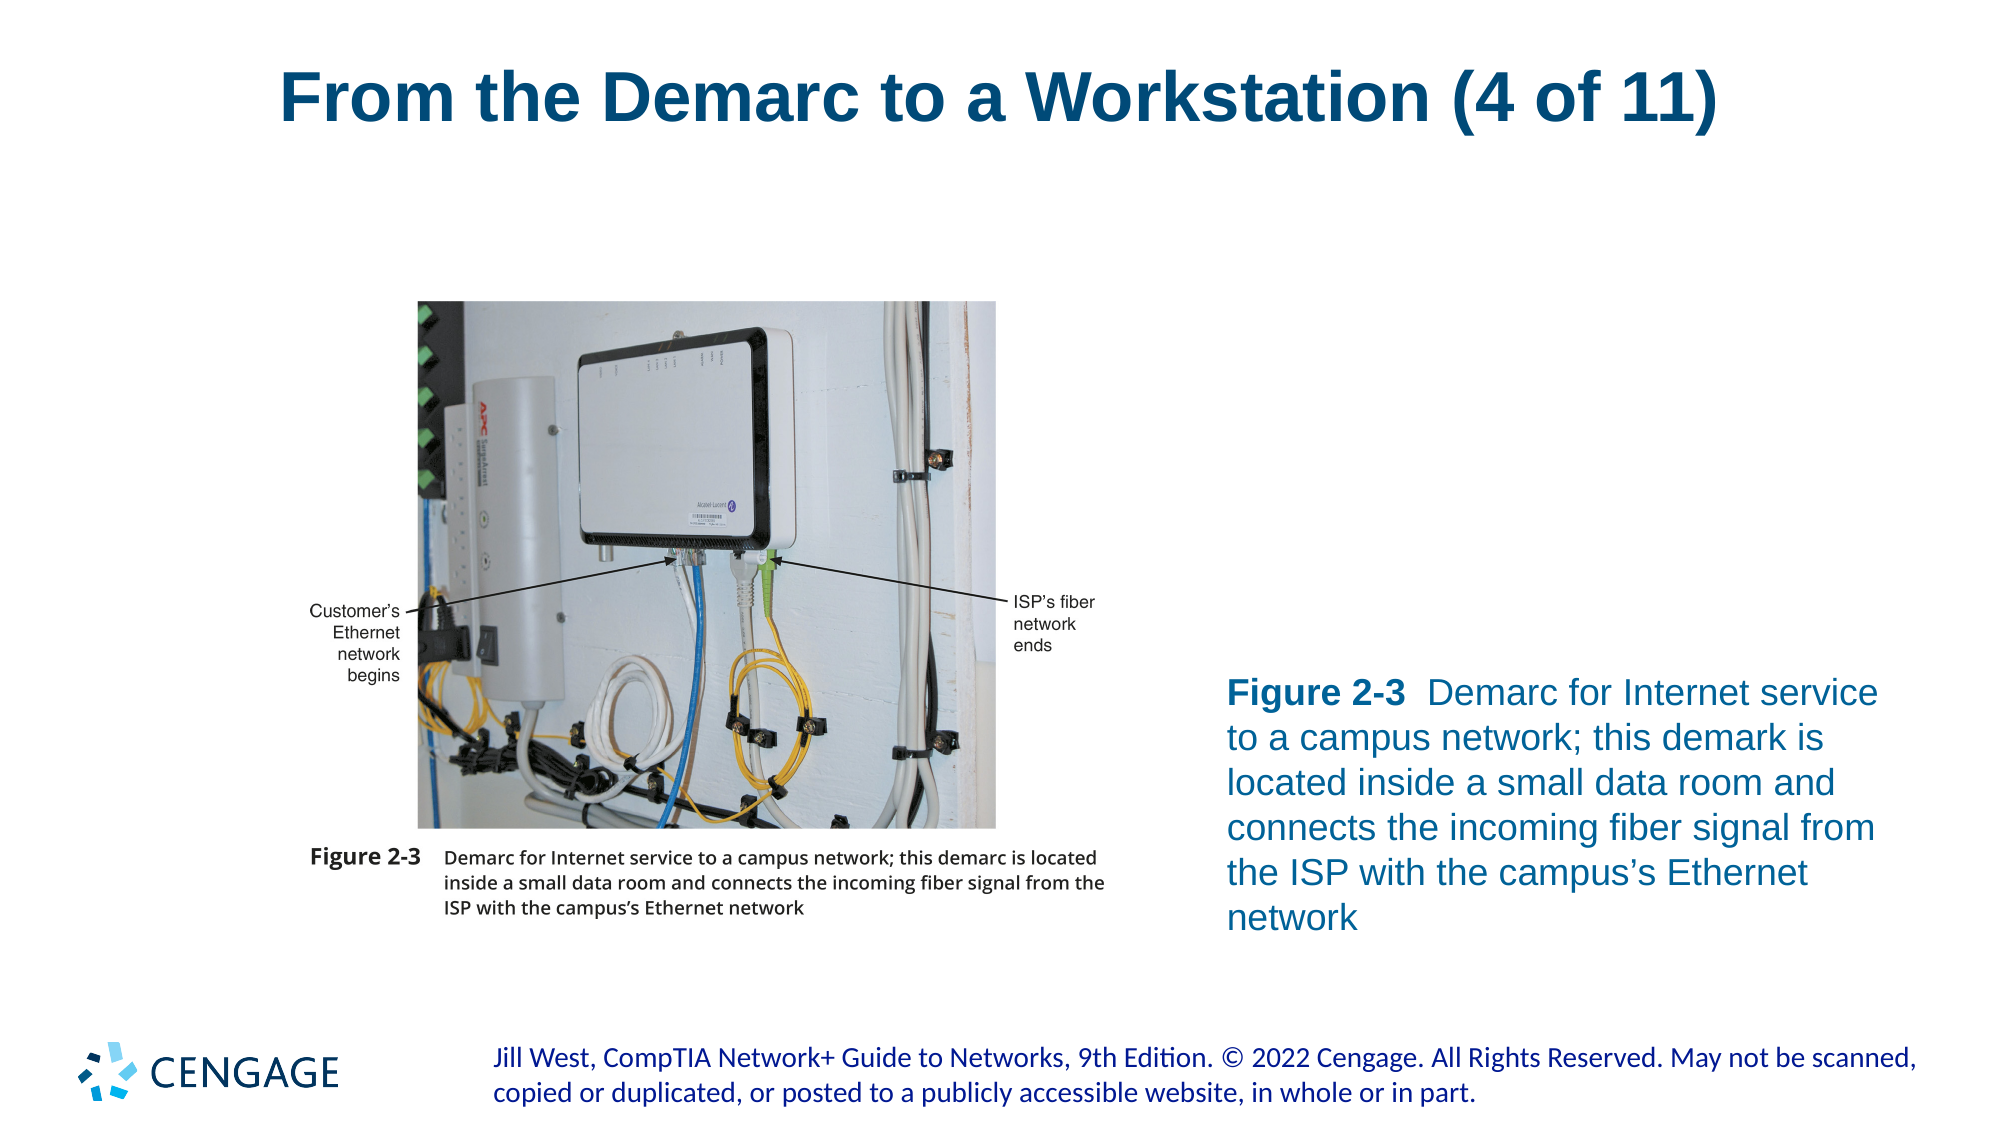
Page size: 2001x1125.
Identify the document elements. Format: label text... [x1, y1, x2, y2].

list Figure 2-3 Demarc for Internet service to a campus network; this demark is located inside a small data room and connects the incoming fiber signal from the ISP with the campus’s Ethernet network [1226, 667, 1880, 965]
title From the Demarc to a Workstation (4 of 11) [137, 59, 1863, 171]
picture [310, 301, 1104, 919]
picture [78, 1042, 338, 1101]
